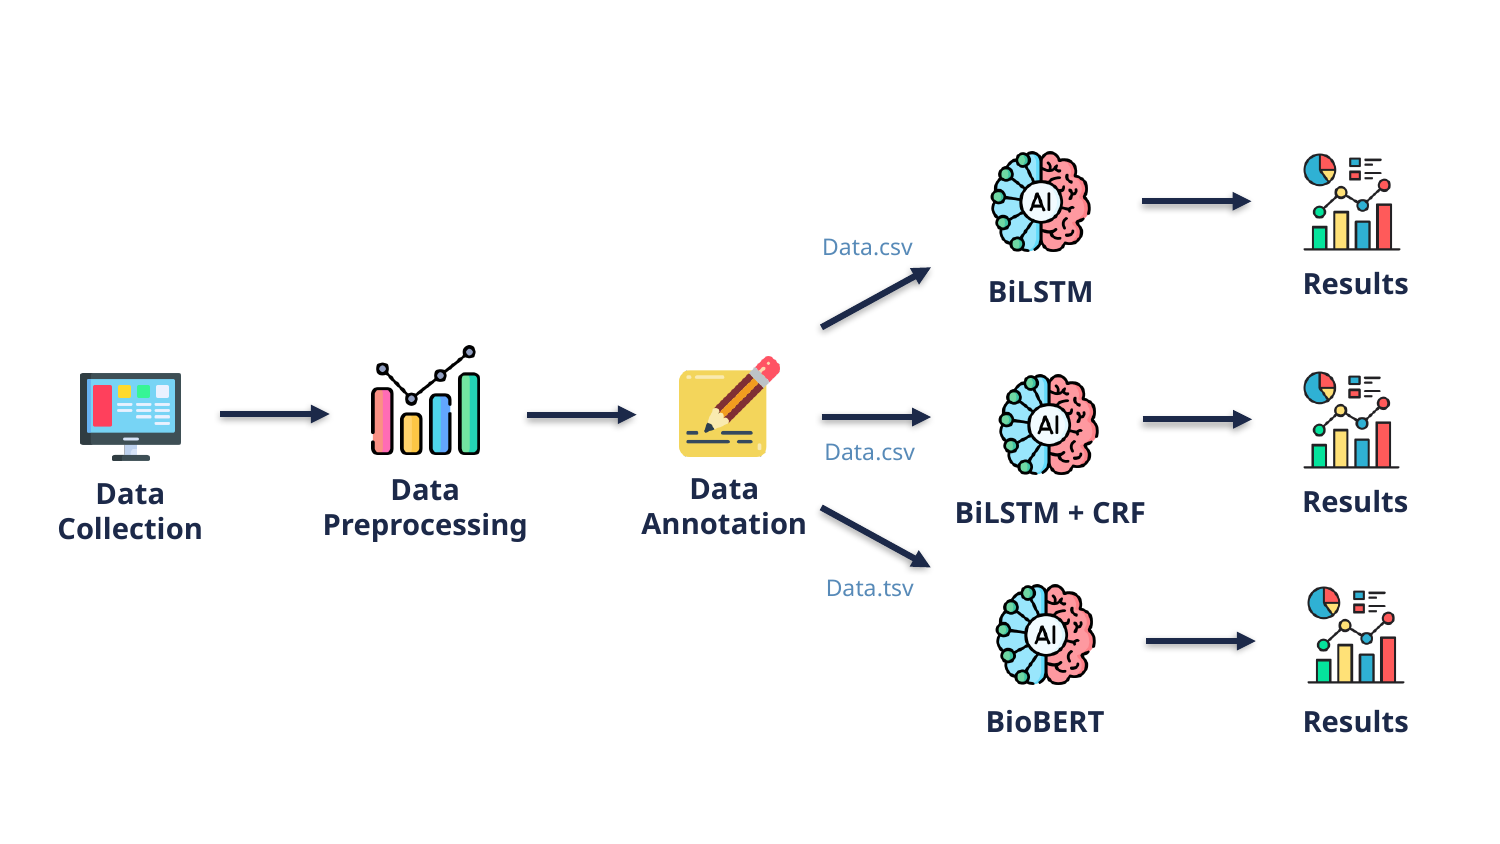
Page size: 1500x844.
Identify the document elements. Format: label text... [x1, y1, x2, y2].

text_box Data Annotation [616, 455, 833, 555]
picture [679, 356, 780, 457]
picture [1301, 151, 1402, 252]
text_box BiLSTM [921, 258, 1161, 333]
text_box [820, 507, 931, 568]
text_box BioBERT [944, 688, 1147, 763]
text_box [821, 267, 932, 328]
text_box BiLSTM + CRF [930, 479, 1170, 554]
picture [1305, 583, 1407, 685]
picture [995, 583, 1096, 685]
text_box Data.csv [804, 217, 931, 268]
picture [990, 151, 1092, 252]
text_box Results [1254, 250, 1457, 325]
text_box Results [1254, 468, 1457, 543]
picture [1300, 369, 1402, 470]
text_box Data Collection [36, 460, 225, 538]
text_box Data Preprocessing [289, 456, 562, 565]
picture [371, 345, 480, 455]
text_box Data.tsv [808, 558, 931, 609]
text_box Data.csv [806, 422, 934, 473]
picture [80, 366, 181, 467]
picture [997, 374, 1099, 475]
text_box Results [1254, 688, 1457, 763]
